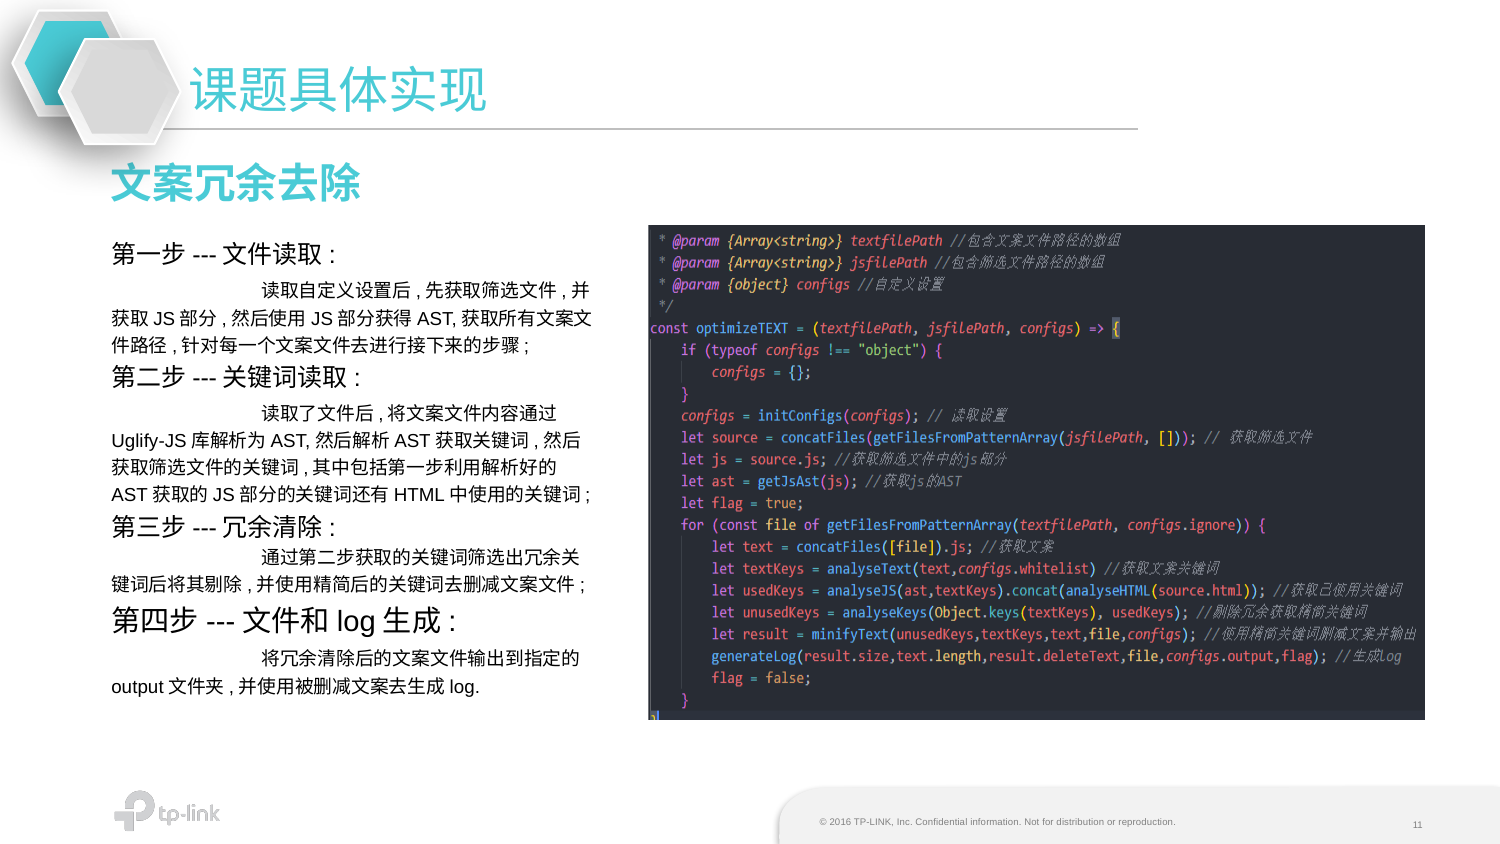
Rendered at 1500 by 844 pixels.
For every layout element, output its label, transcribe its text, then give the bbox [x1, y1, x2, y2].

title 文案冗余去除 [95, 154, 1428, 210]
list 第一步---文件读取: 读取自定义设置后,先获取筛选文件,并获取JS部分,然后使用JS部分获得AST,获取所有文案文件路径,针对每一个文案文件去进行接下来的步骤; 第二步---关键词读取: 读取了文件后,将文案文件内容通过Uglify-JS库解析为AST,然后解析AST获取关键词,然后获取筛选文件的关键词,其中包括第一步利用解析好的AST获取的JS部分的关键词还有HTML中使用的关键词; 第三步---冗余清除: 通过第二步获取的关键词筛选出冗余关键词后将其剔除,并使用精简后的关键词去删减文案文件; 第四步---文件和log生成: 将冗余清除后的文案文件输出到指定的output文件夹,并使用被删减文案去生成log. [96, 225, 612, 720]
picture [648, 225, 1426, 720]
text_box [12, 10, 1139, 145]
